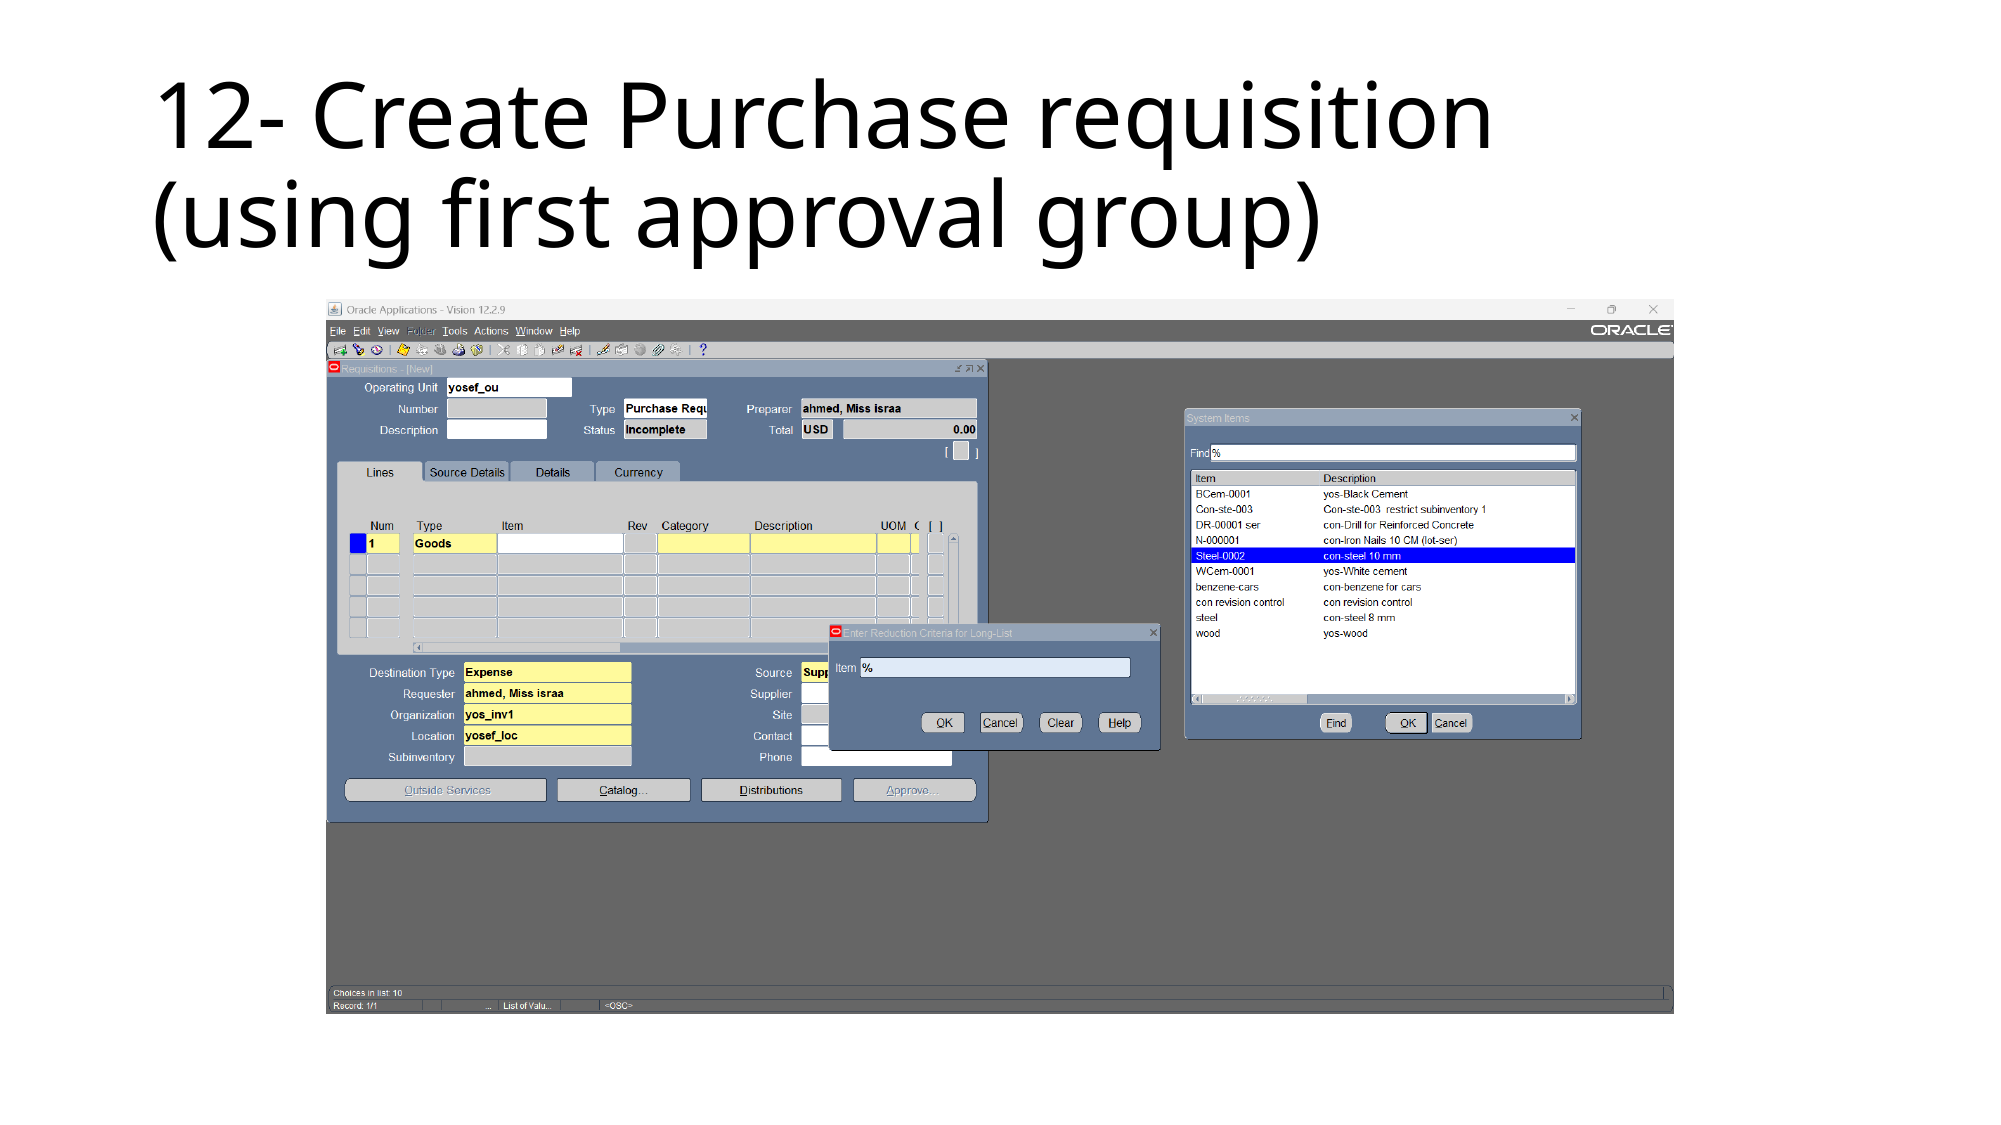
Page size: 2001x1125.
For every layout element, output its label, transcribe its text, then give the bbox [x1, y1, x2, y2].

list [326, 299, 1674, 1014]
title 12- Create Purchase requisition (using first approval group) [137, 59, 1863, 278]
